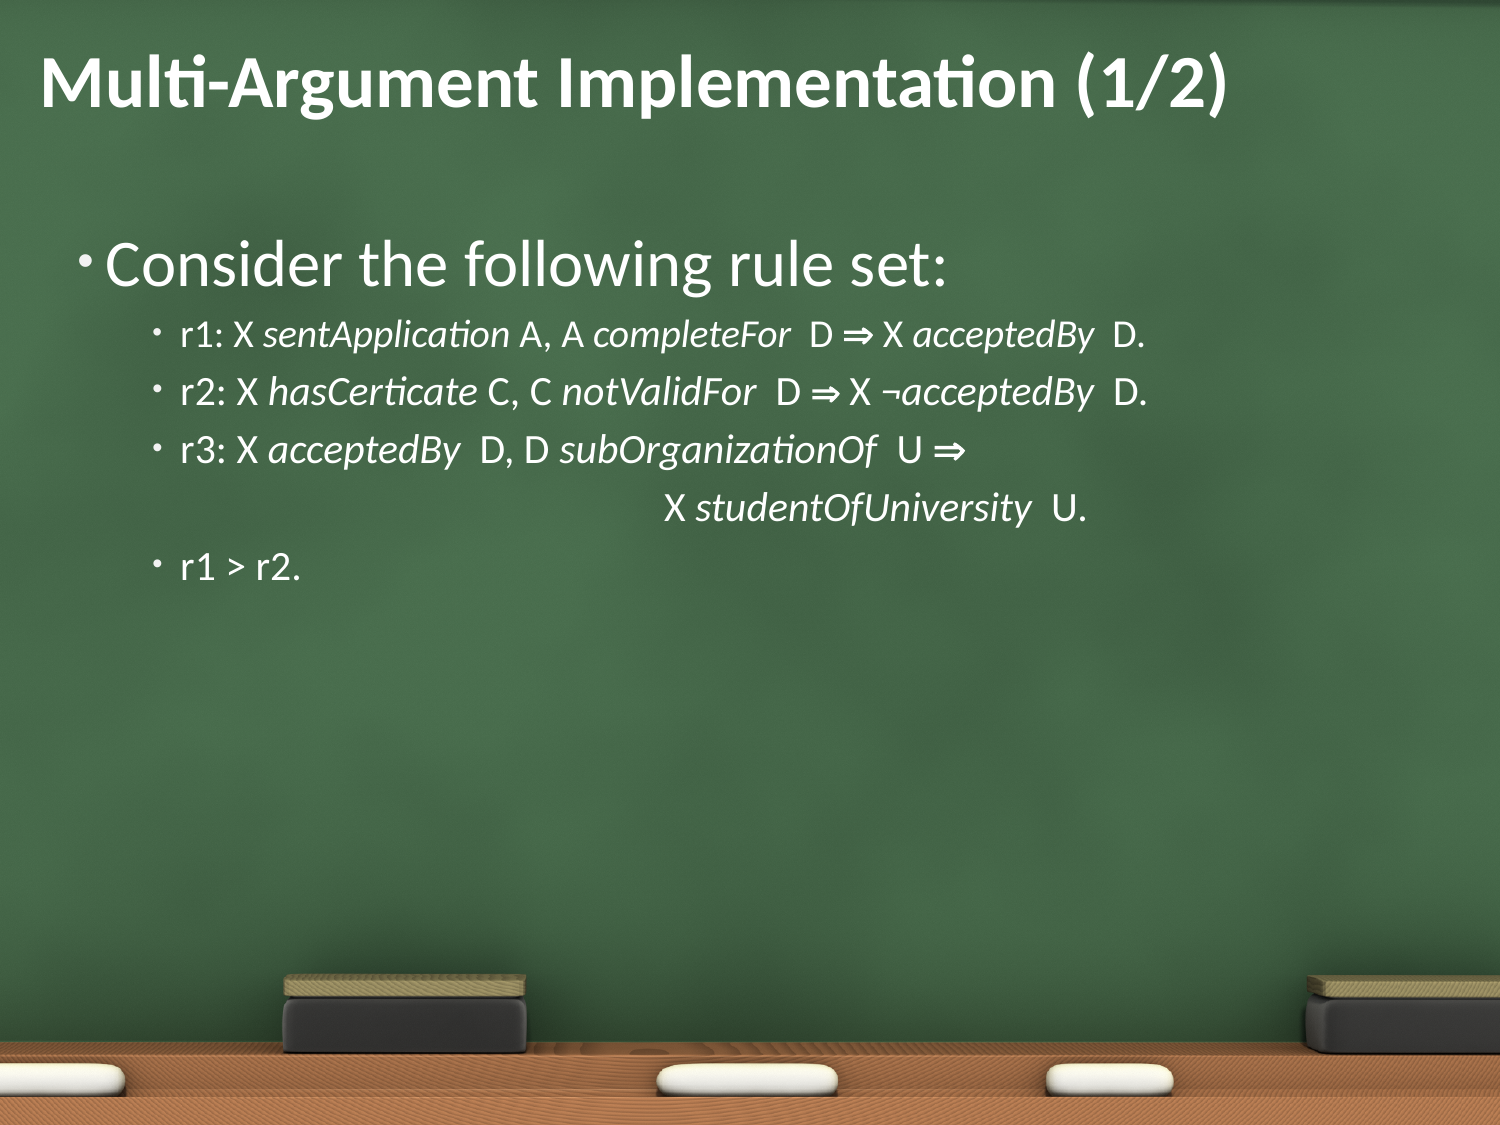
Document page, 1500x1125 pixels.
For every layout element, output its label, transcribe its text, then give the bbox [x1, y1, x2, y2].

picture [0, 0, 1500, 1125]
text_box Consider the following rule set: r1: X sentApplication A, A completeFor D  X acceptedBy D. r2: X hasCerticate C, C notValidFor D  X ¬acceptedBy D. r3: X acceptedBy D, D subOrganizationOf U  X studentOfUniversity U. r1 > r2. [62, 212, 1438, 913]
title Multi-Argument Implementation (1/2) [24, 24, 1375, 130]
